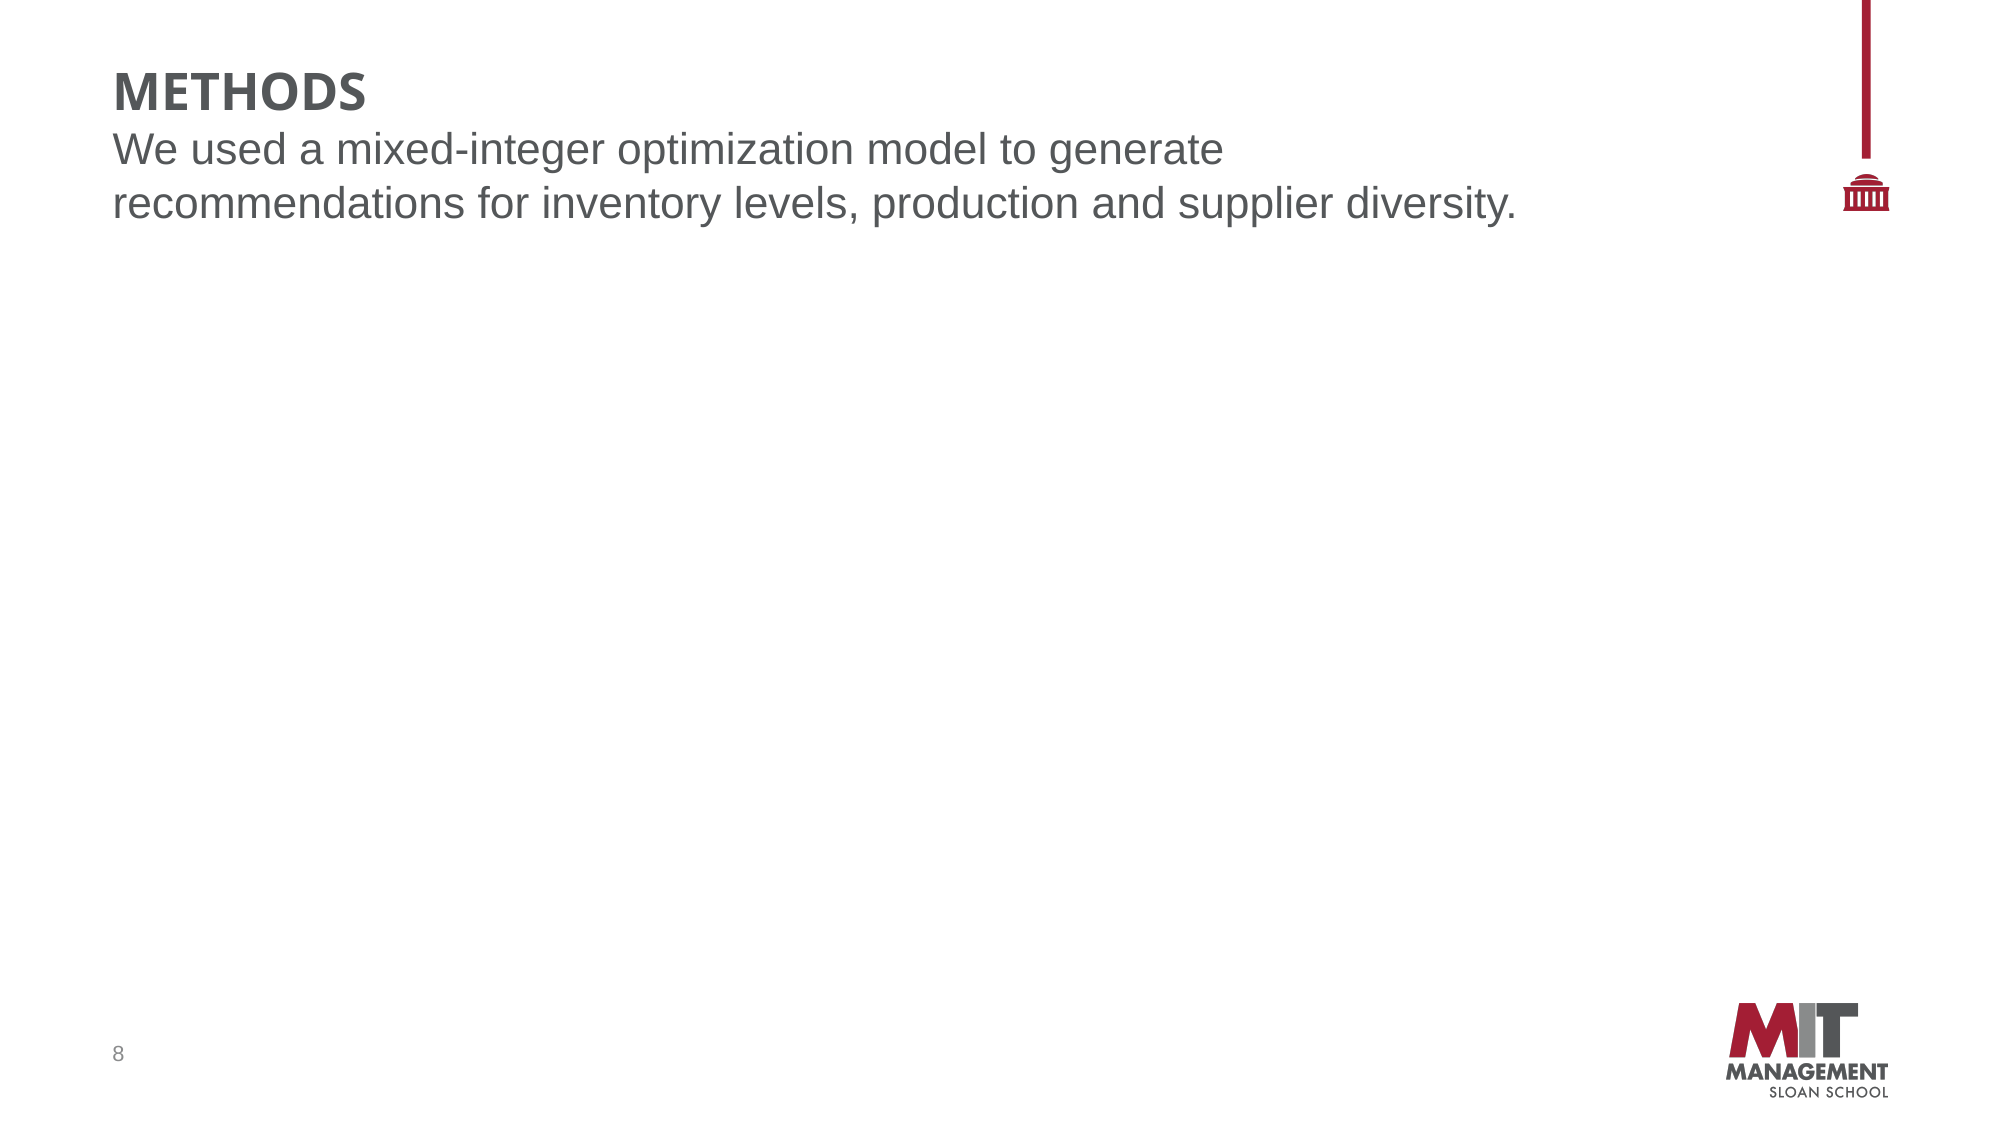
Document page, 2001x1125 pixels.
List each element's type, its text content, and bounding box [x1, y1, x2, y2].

picture [1726, 1003, 1888, 1098]
picture [1843, 174, 1890, 211]
slide_number 8 [112, 1022, 154, 1083]
title METHODS We used a mixed-integer optimization model to generate recommendations for inventory levels, production and supplier diversity. [112, 49, 1586, 236]
